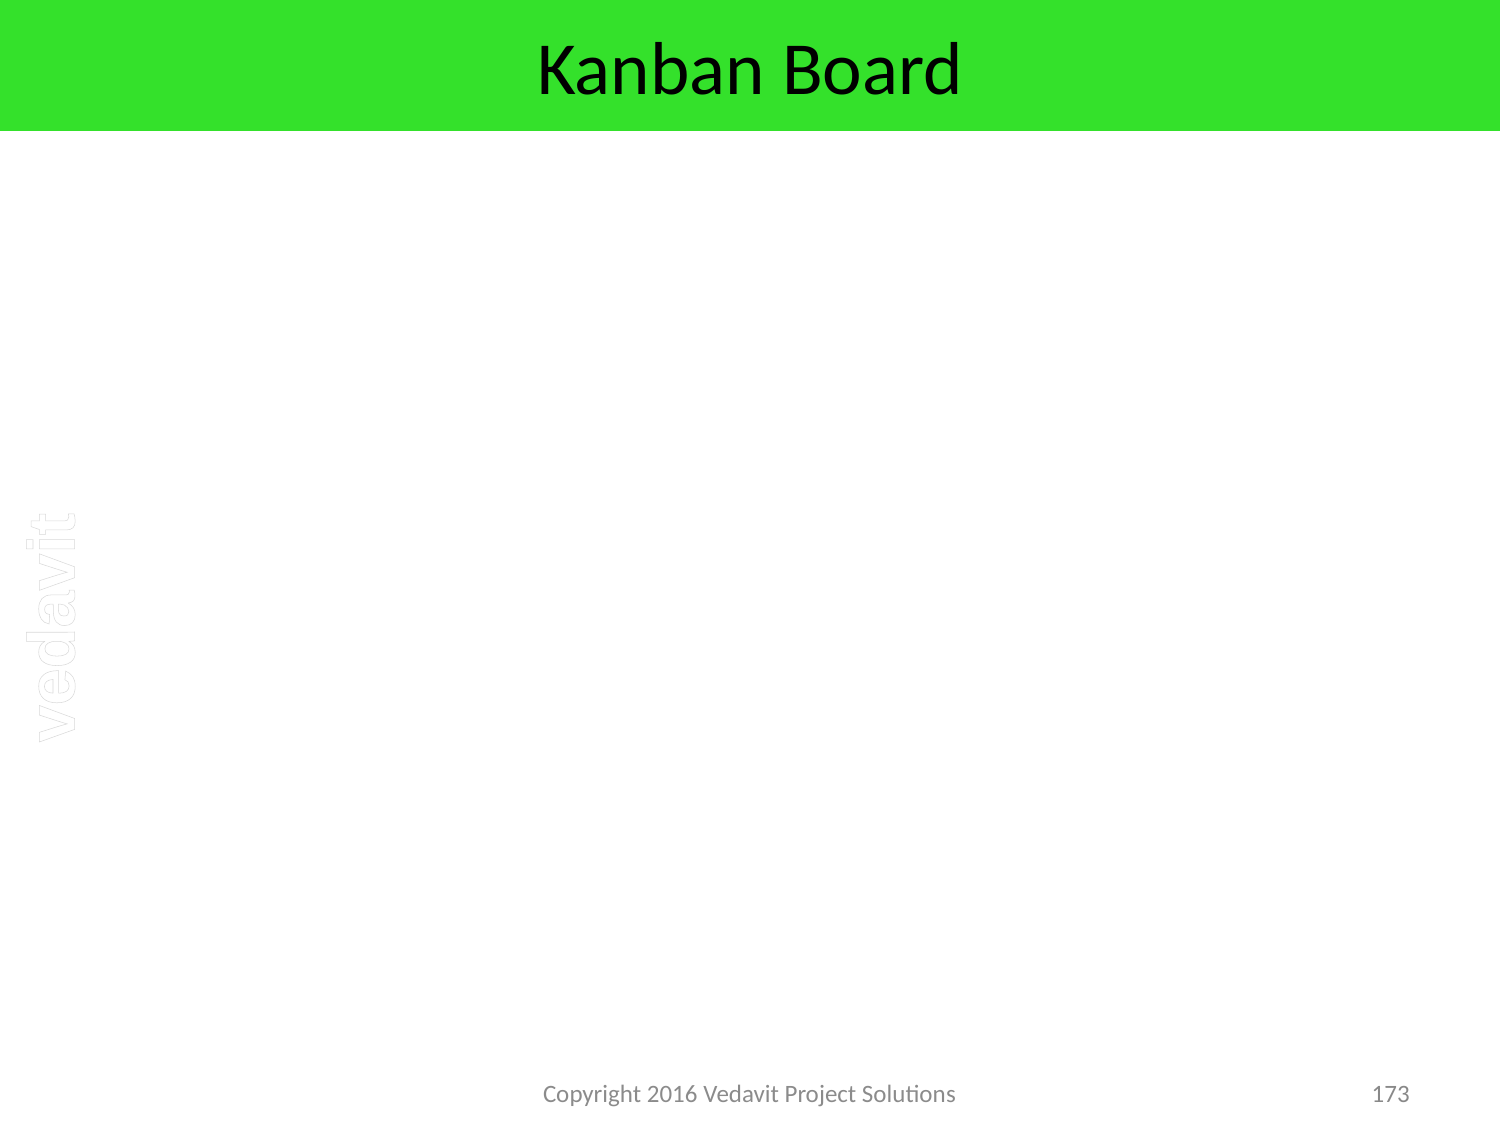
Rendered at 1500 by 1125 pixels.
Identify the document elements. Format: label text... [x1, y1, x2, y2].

title Kanban Board [0, 0, 1500, 131]
footer Copyright 2016 Vedavit Project Solutions [512, 1062, 988, 1123]
slide_number 173 [1074, 1062, 1425, 1123]
